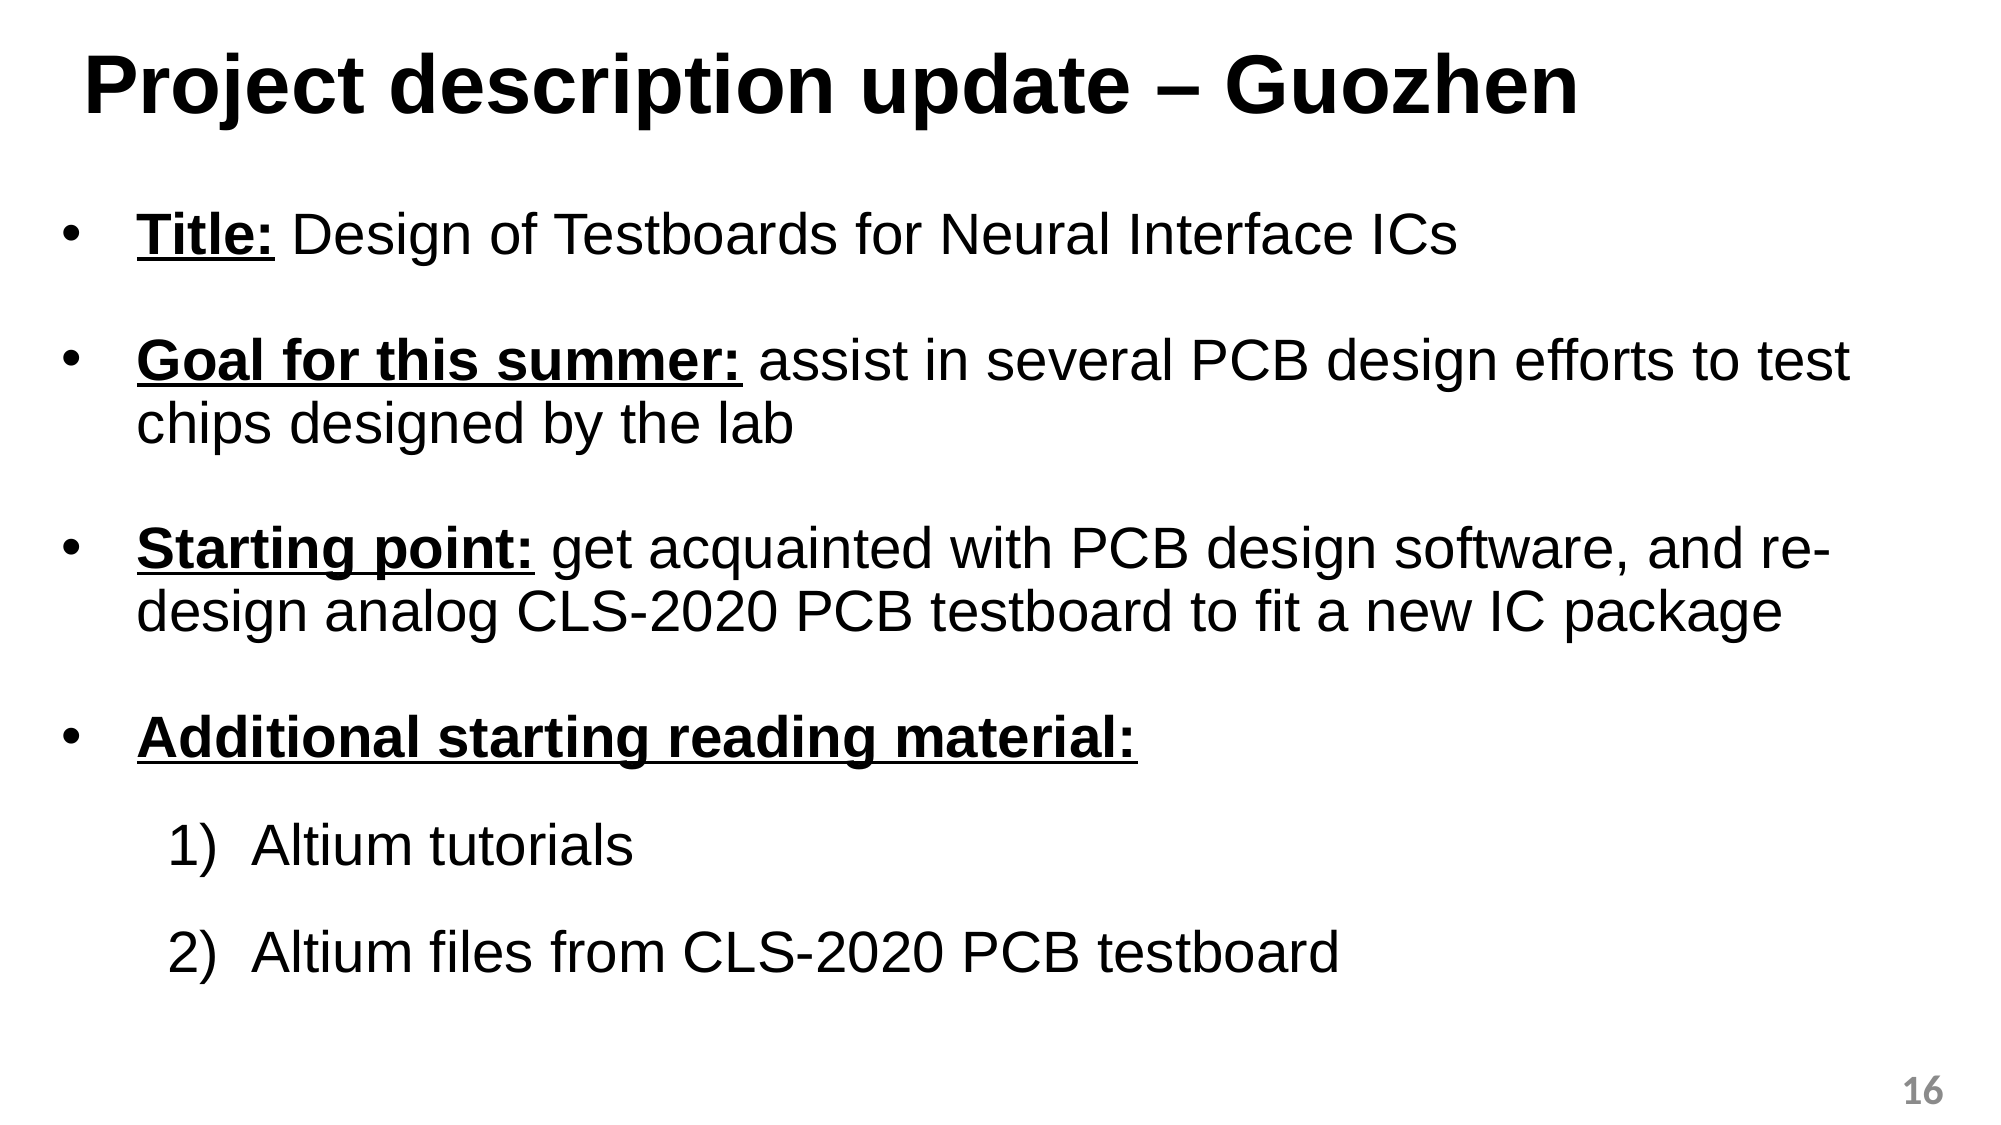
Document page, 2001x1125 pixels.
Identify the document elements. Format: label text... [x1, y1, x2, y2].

title Project description update – Guozhen [68, 26, 1932, 153]
slide_number 16 [1885, 1062, 1960, 1114]
list Title: Design of Testboards for Neural Interface ICs Goal for this summer: assist in several PCB design efforts to test chips designed by the lab Starting point: get acquainted with PCB design software, and re-design analog CLS-2020 PCB testboard to fit a new IC package Additional starting reading material: Altium tutorials Altium files from CLS-2020 PCB testboard [21, 188, 1960, 936]
